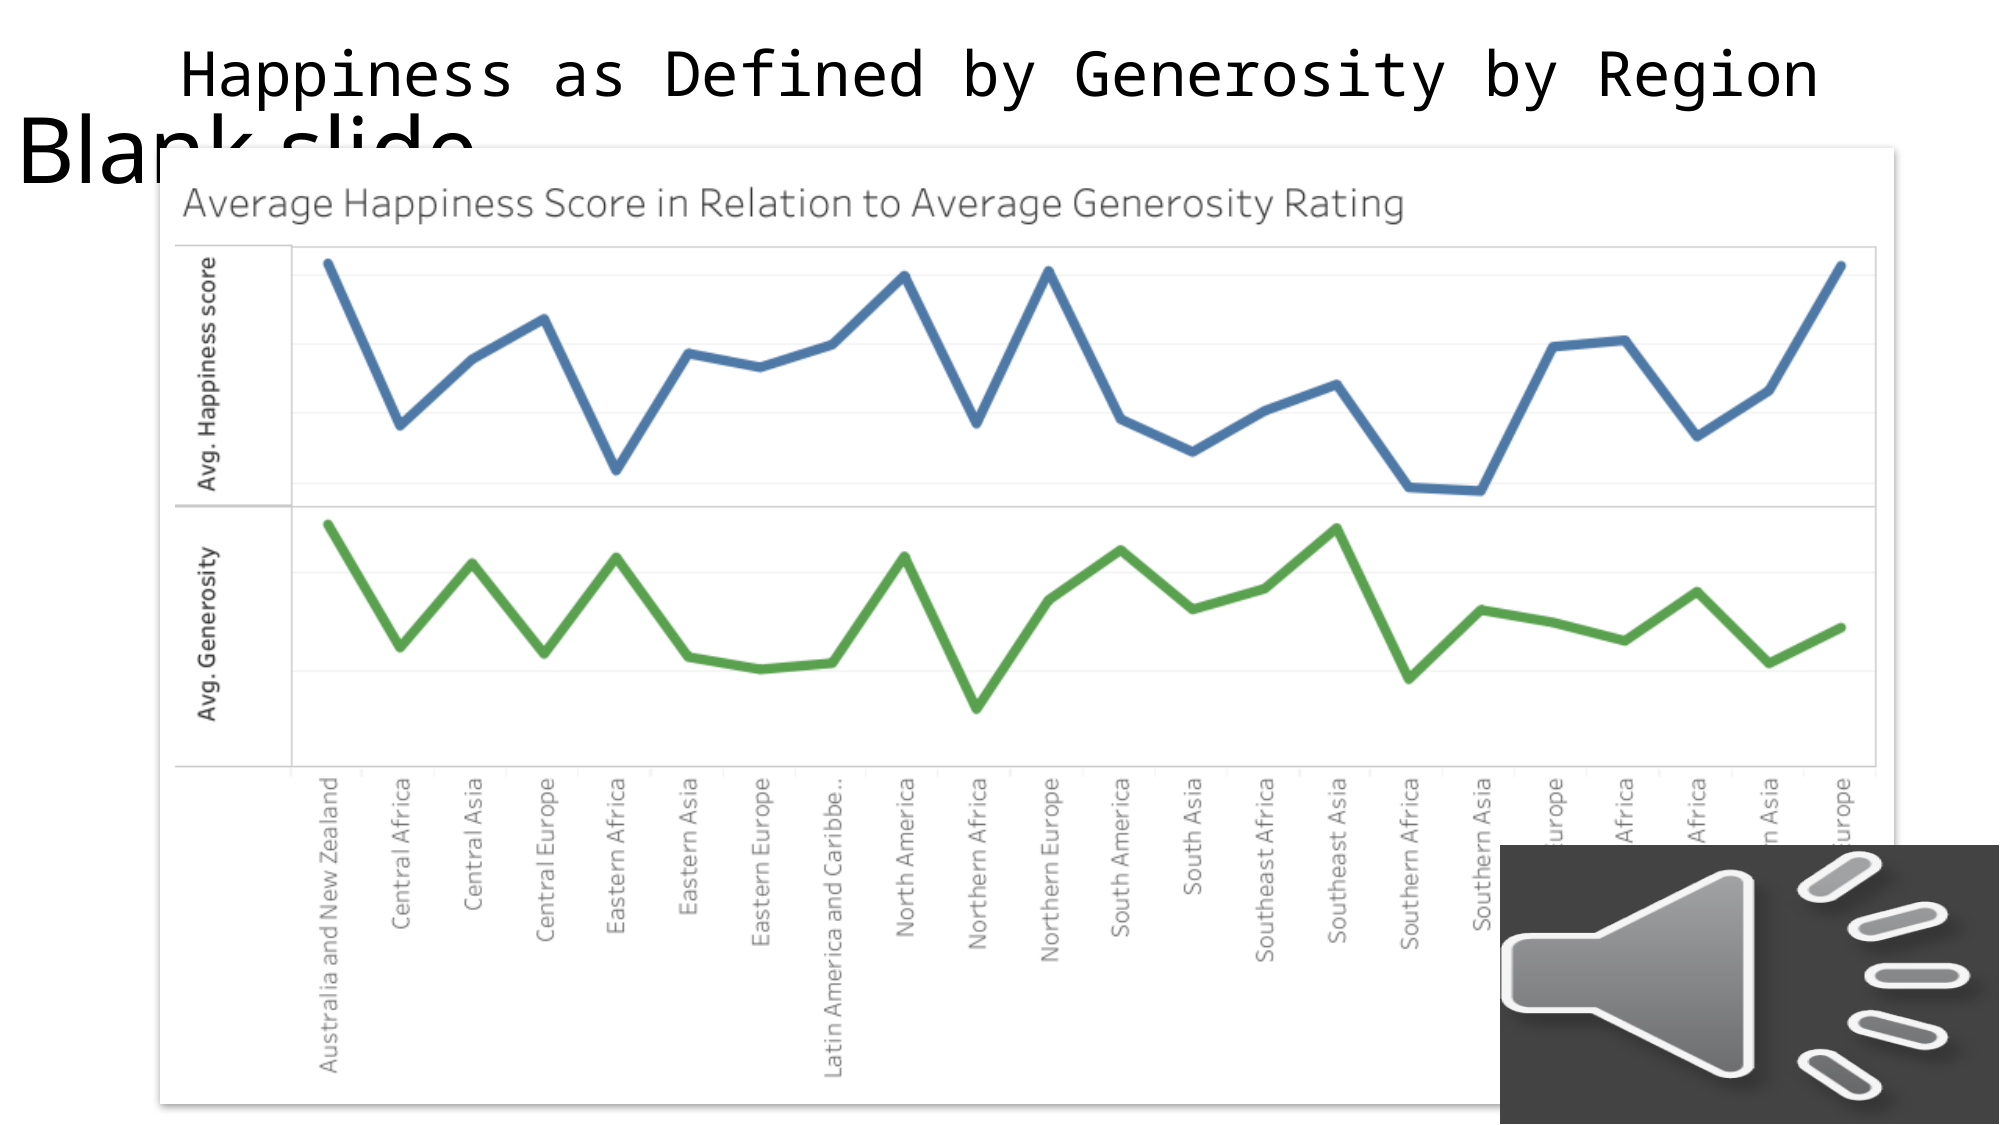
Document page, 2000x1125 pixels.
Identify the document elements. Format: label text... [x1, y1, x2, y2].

title Blank slide [0, 163, 155, 263]
picture [174, 162, 2000, 1125]
text_box Happiness as Defined by Generosity by Region [0, 35, 2000, 163]
